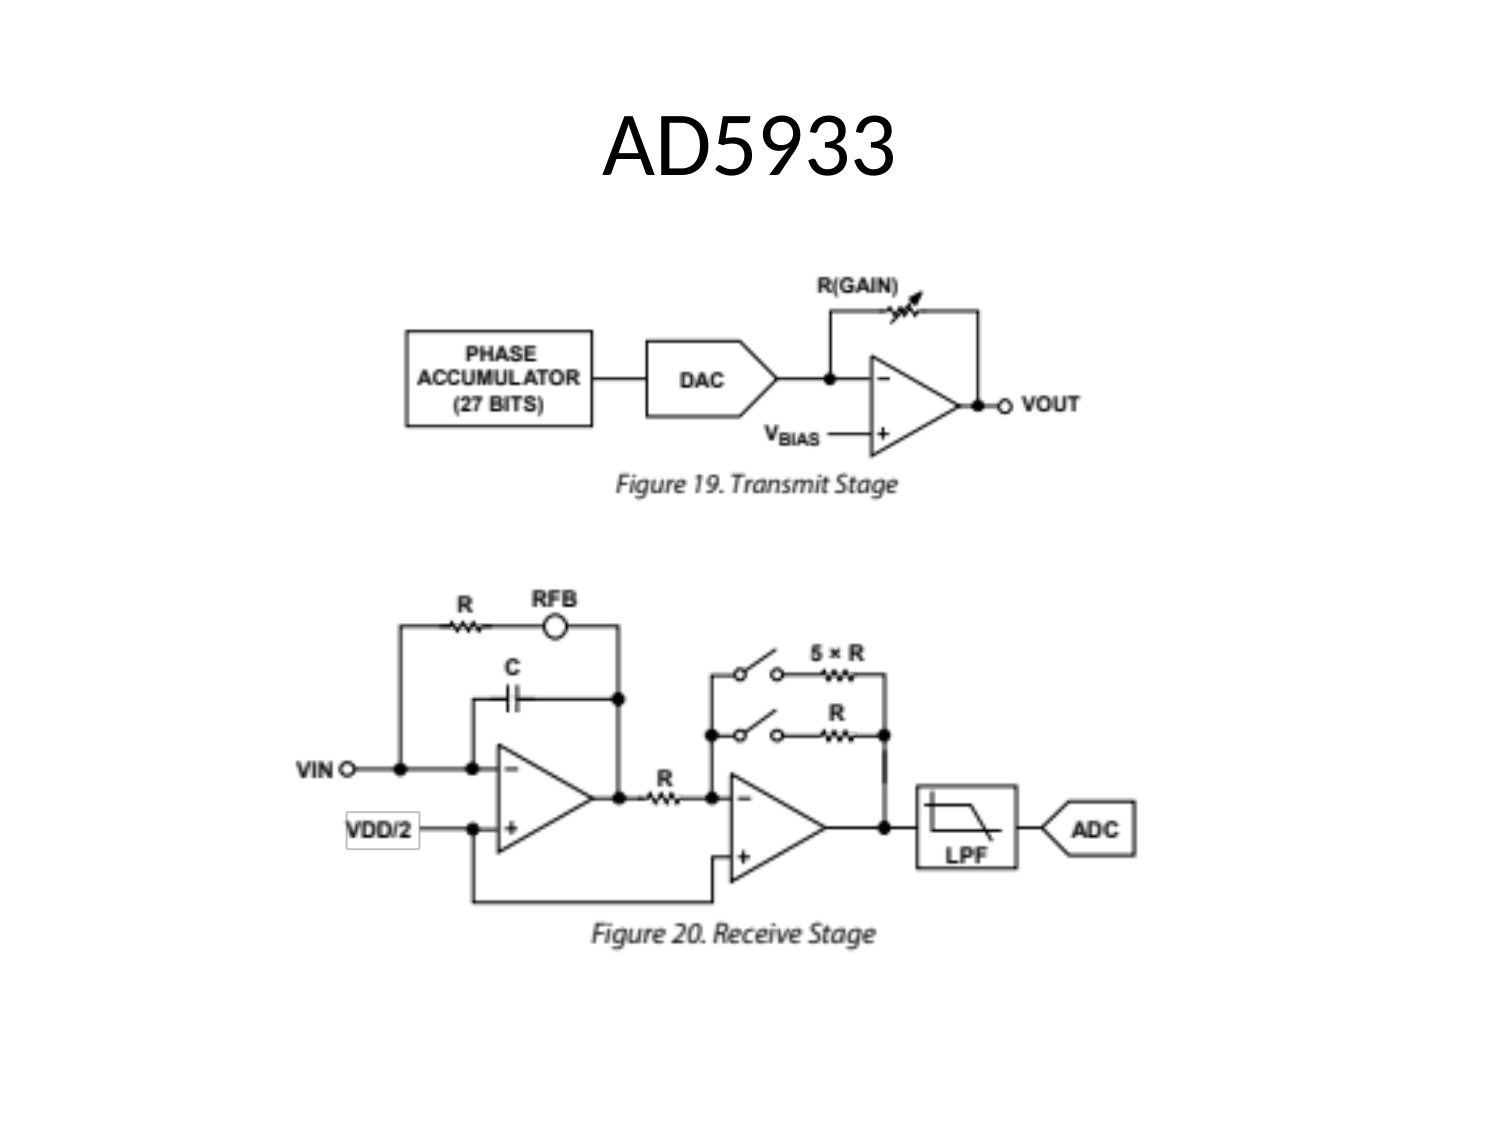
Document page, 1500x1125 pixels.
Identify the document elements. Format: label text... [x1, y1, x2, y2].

picture [313, 262, 1085, 513]
picture [255, 585, 1146, 962]
title AD5933 [75, 45, 1425, 233]
